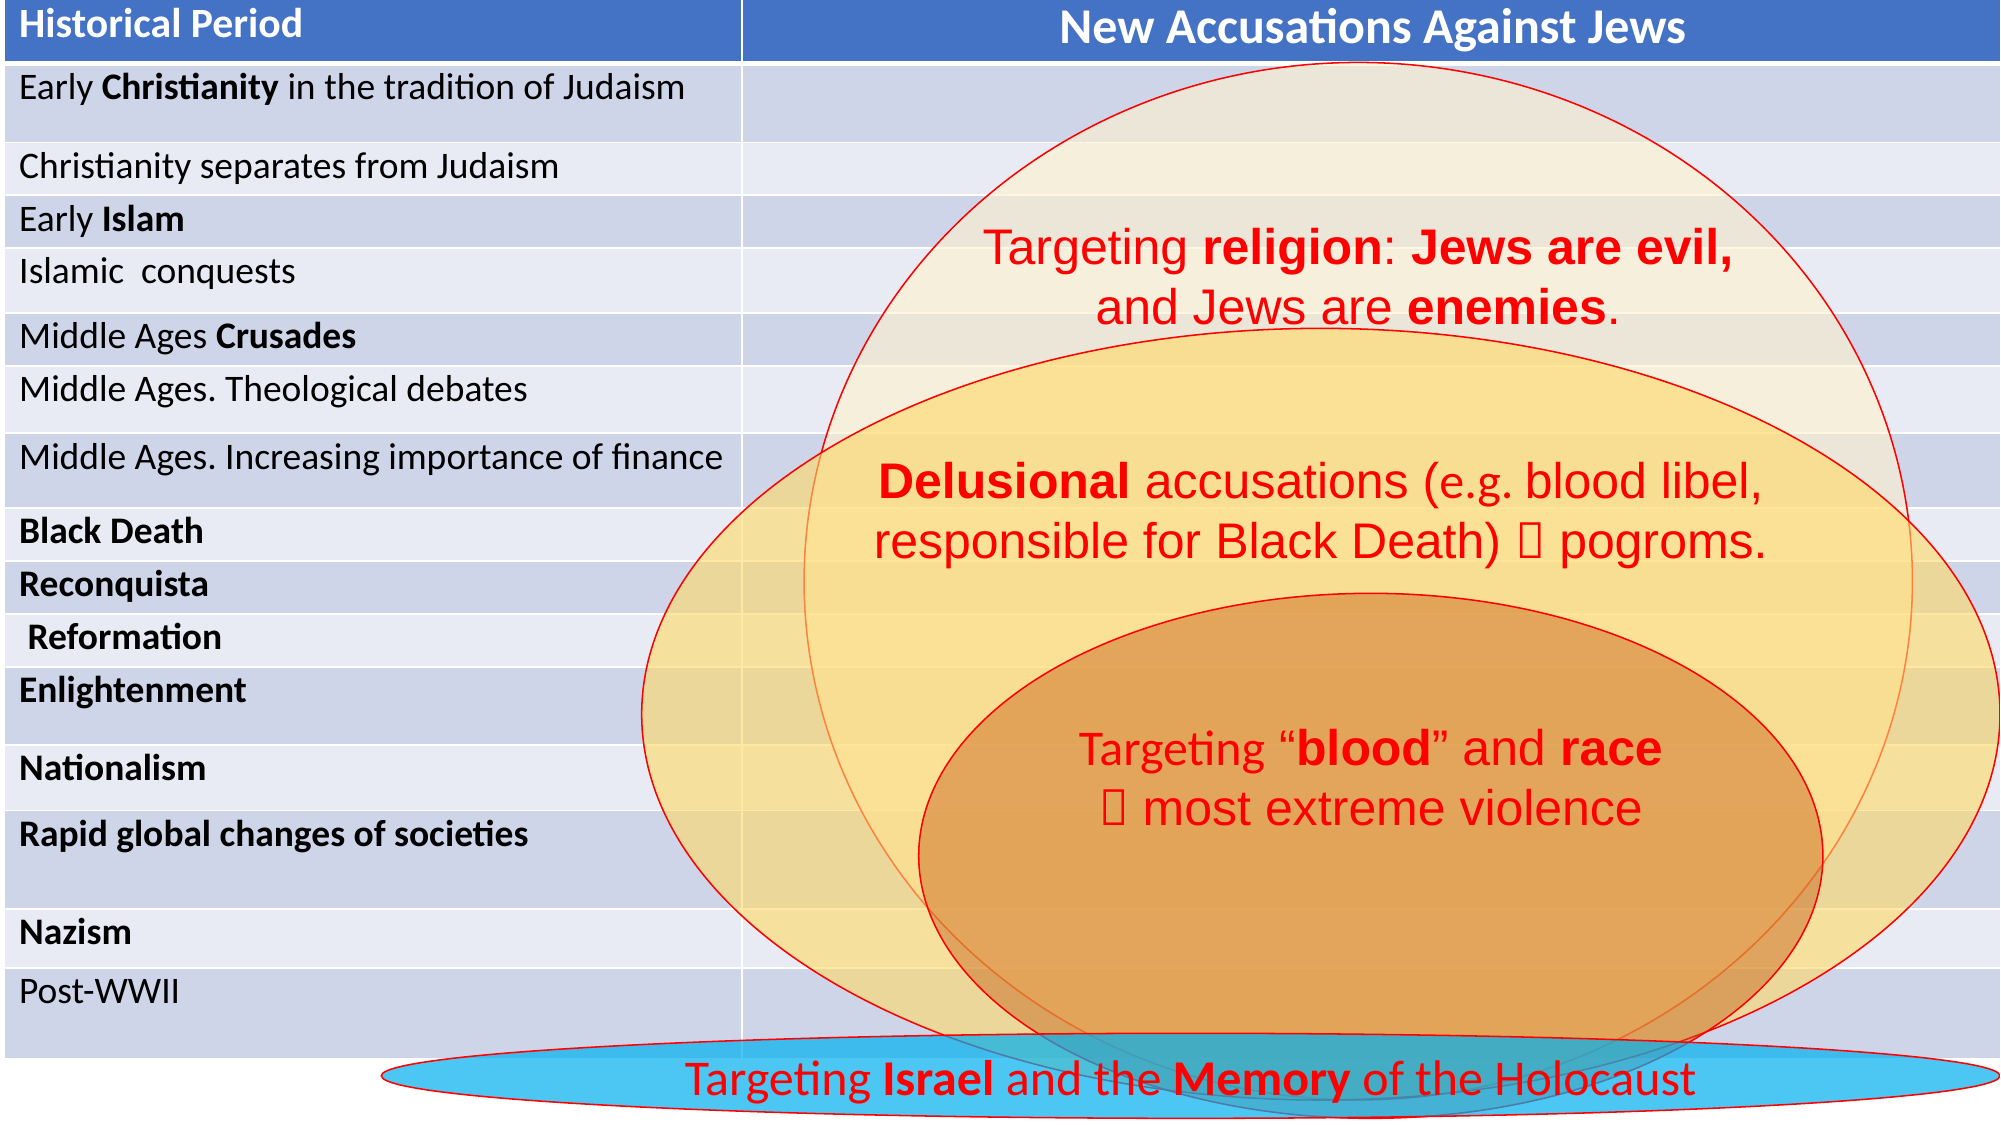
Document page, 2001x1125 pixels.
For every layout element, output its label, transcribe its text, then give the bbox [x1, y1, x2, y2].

table_cell Reformation [5, 615, 664, 666]
table_cell [743, 314, 882, 365]
table_cell Enlightenment [5, 668, 646, 744]
table_cell [1910, 811, 2000, 908]
table_cell [1978, 615, 2000, 666]
table_cell Post-WWII [5, 969, 741, 1058]
table_cell [1657, 143, 2000, 194]
table_cell [743, 66, 1284, 142]
table_cell [743, 367, 853, 432]
table_cell [1731, 196, 2000, 247]
table_cell Middle Ages. Increasing importance of finance [5, 434, 741, 507]
table_cell [743, 434, 826, 507]
table_cell [1785, 249, 2000, 312]
table_cell [1996, 668, 2000, 693]
table_cell Middle Ages Crusades [5, 314, 741, 365]
table_cell [1836, 910, 2000, 967]
table_cell Christianity separates from Judaism [5, 143, 741, 194]
table_cell Middle Ages. Theological debates [5, 367, 741, 432]
table_cell [1432, 66, 2000, 142]
text_box Targeting “blood” and race  most extreme violence [918, 593, 1823, 1042]
table_cell [743, 143, 1059, 194]
table_cell Black Death [5, 509, 741, 560]
table_cell Nazism [5, 910, 741, 967]
table_cell Rapid global changes of societies [5, 811, 732, 908]
table_cell [743, 969, 941, 1040]
text_box Targeting religion: Jews are evil, and Jews are enemies. [821, 62, 1909, 520]
table_cell [743, 249, 931, 312]
table_cell Islamic conquests [5, 249, 741, 312]
table_cell [1980, 746, 2000, 810]
text_box Targeting Israel and the Memory of the Holocaust [381, 1033, 2000, 1119]
table_cell [1946, 562, 2000, 613]
table_cell [1908, 509, 2000, 560]
table_cell [743, 196, 985, 247]
table_header New Accusations Against Jews [743, 0, 2000, 61]
table_cell [1834, 314, 2000, 365]
table_cell [1890, 434, 2000, 507]
table_cell [1692, 969, 2000, 1058]
table_cell [743, 918, 806, 967]
table_header Historical Period [5, 0, 741, 61]
table_cell Early Islam [5, 196, 741, 247]
table_cell Nationalism [5, 746, 662, 810]
text_box Delusional accusations (e.g. blood libel, responsible for Black Death)  pogroms. [641, 328, 2000, 1035]
table_cell [1864, 367, 2000, 432]
table_cell Early Christianity in the tradition of Judaism [5, 66, 741, 142]
table_cell Reconquista [5, 562, 695, 613]
